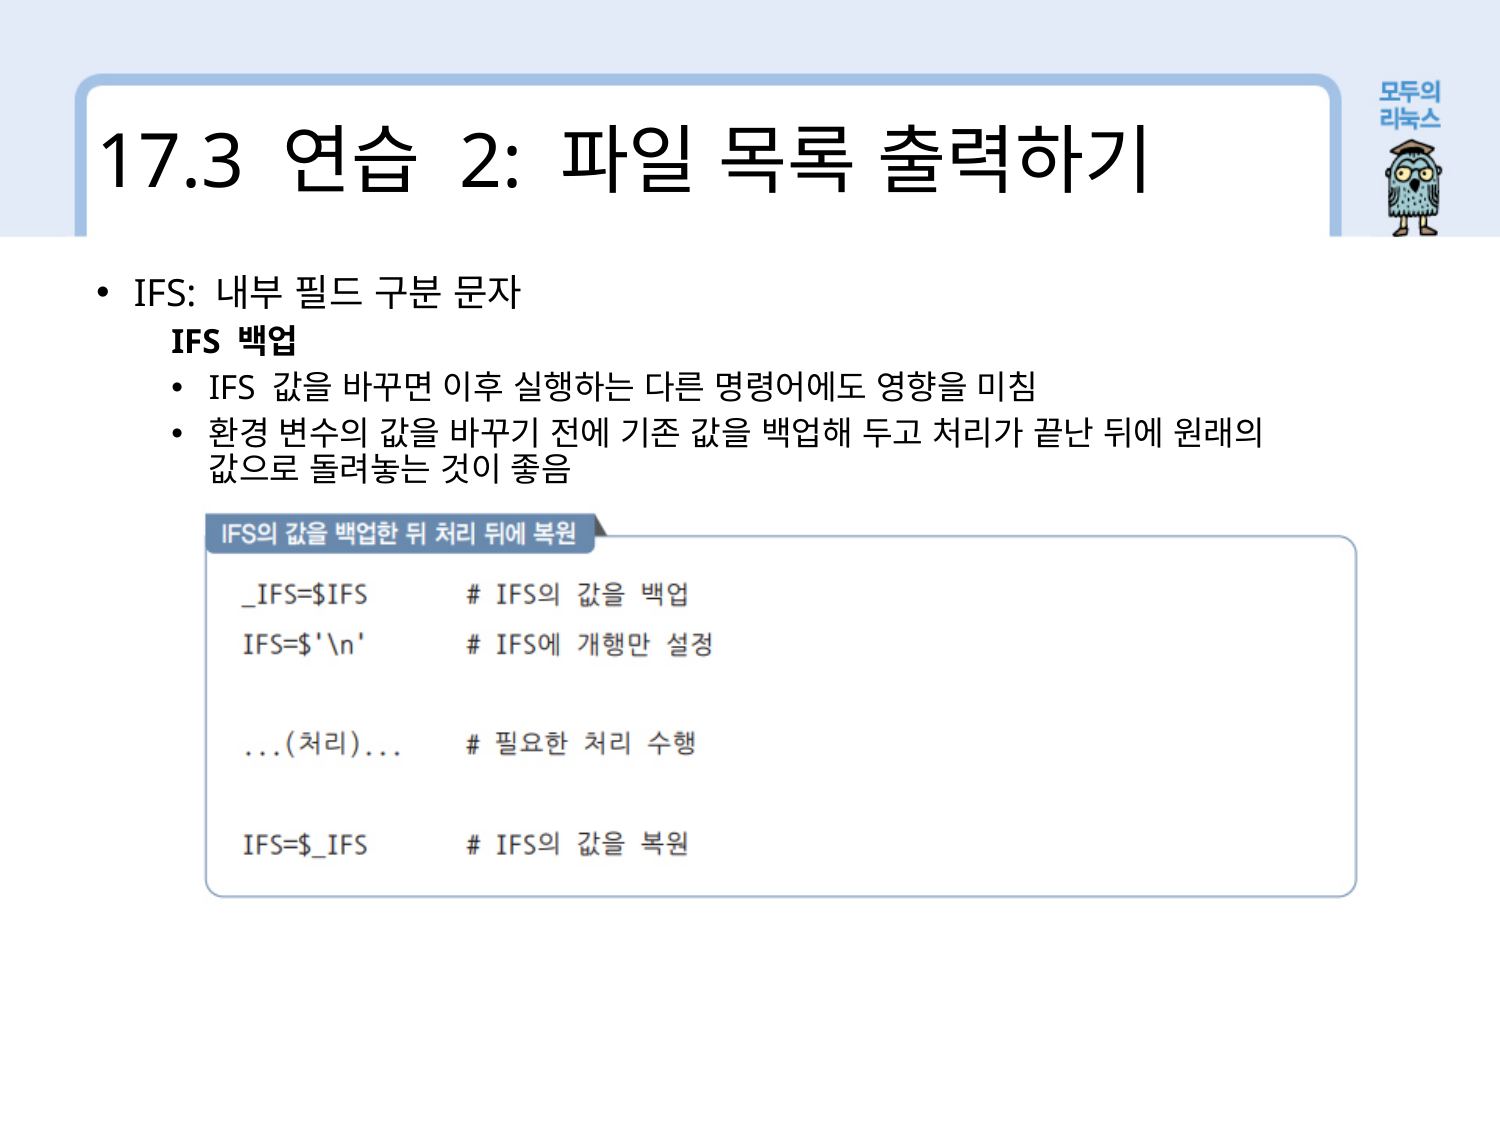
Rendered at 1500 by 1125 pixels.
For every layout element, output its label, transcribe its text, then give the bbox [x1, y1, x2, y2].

picture [0, 0, 1500, 1125]
text_box 17.3 연습 2: 파일 목록 출력하기 [81, 115, 1335, 221]
text_box IFS: 내부 필드 구분 문자 IFS 백업 IFS 값을 바꾸면 이후 실행하는 다른 명령어에도 영향을 미침 환경 변수의 값을 바꾸기 전에 기존 값을 백업해 두고 처리가 끝난 뒤에 원래의 값으로 돌려놓는 것이 좋음 [81, 266, 1364, 1024]
